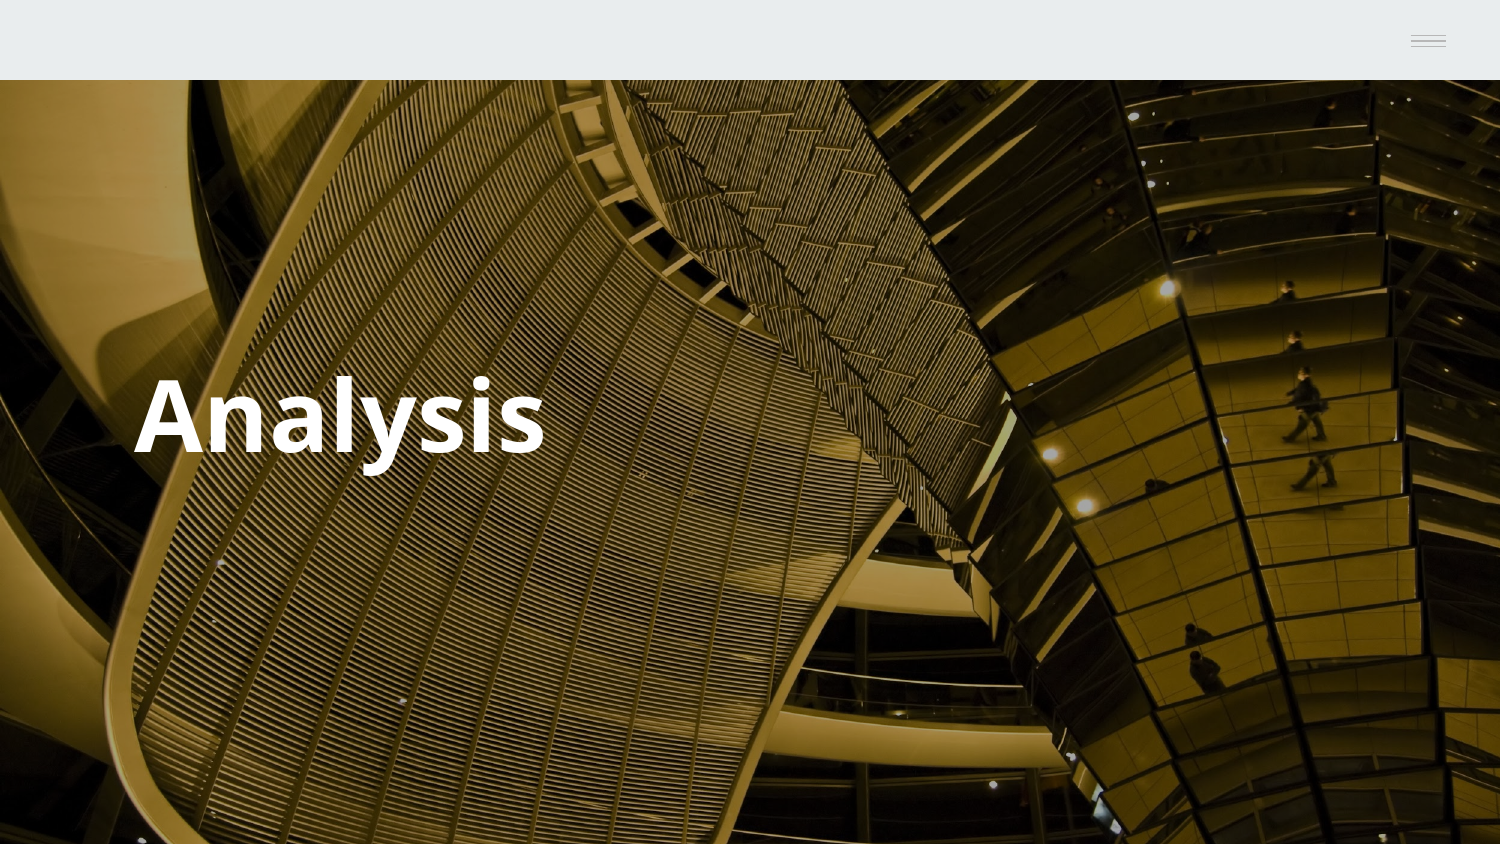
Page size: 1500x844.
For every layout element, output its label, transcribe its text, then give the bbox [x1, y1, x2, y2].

title Analysis [119, 337, 974, 587]
picture [0, 80, 1500, 844]
